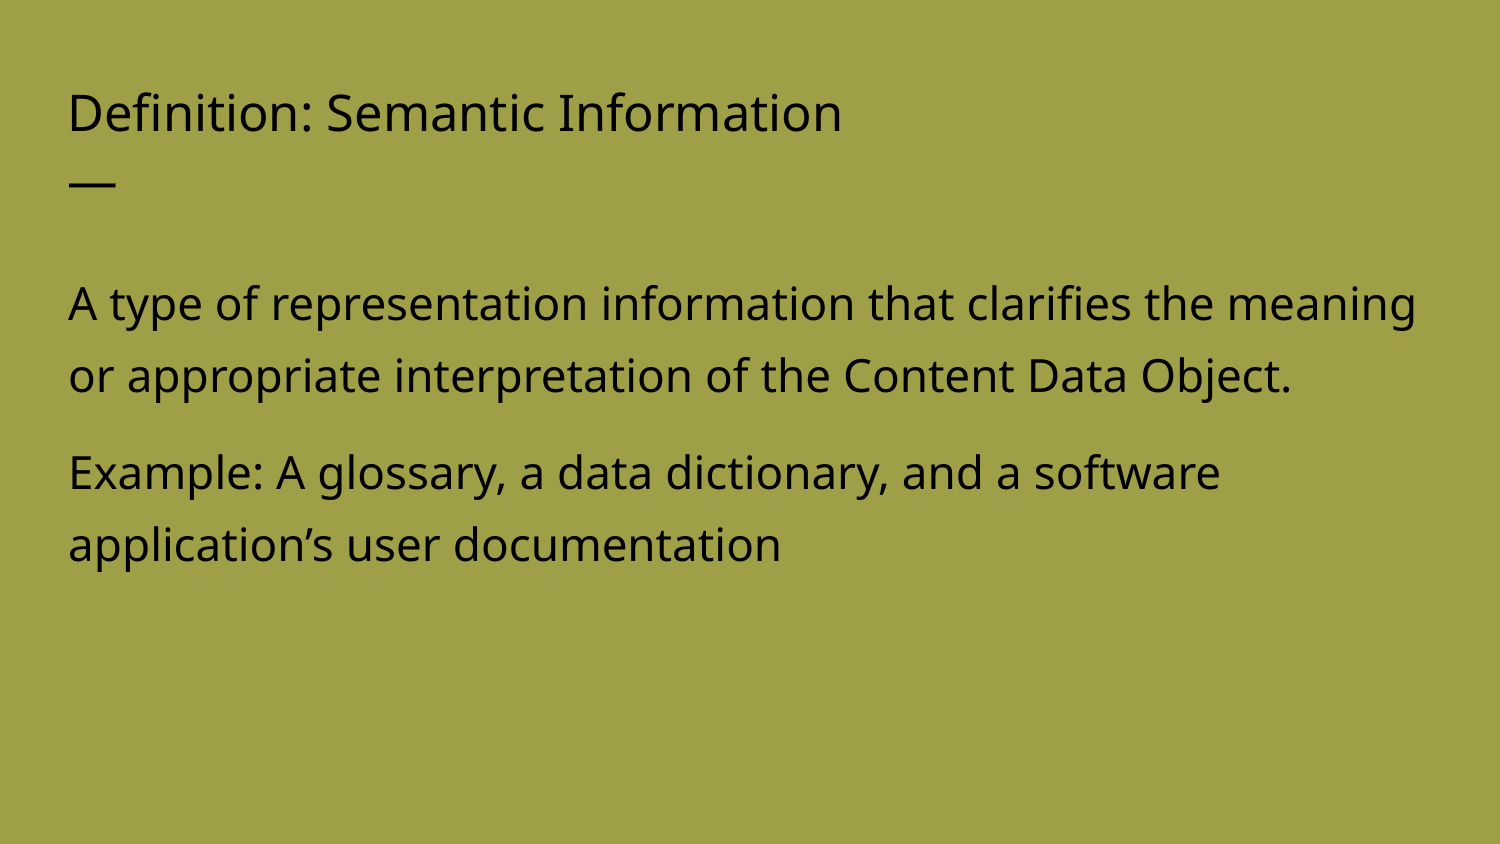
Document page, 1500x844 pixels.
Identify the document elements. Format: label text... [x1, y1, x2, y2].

title Definition: Semantic Information — [67, 76, 1418, 215]
list A type of representation information that clarifies the meaning or appropriate interpretation of the Content Data Object. Example: A glossary, a data dictionary, and a software application’s user documentation [68, 262, 1455, 707]
